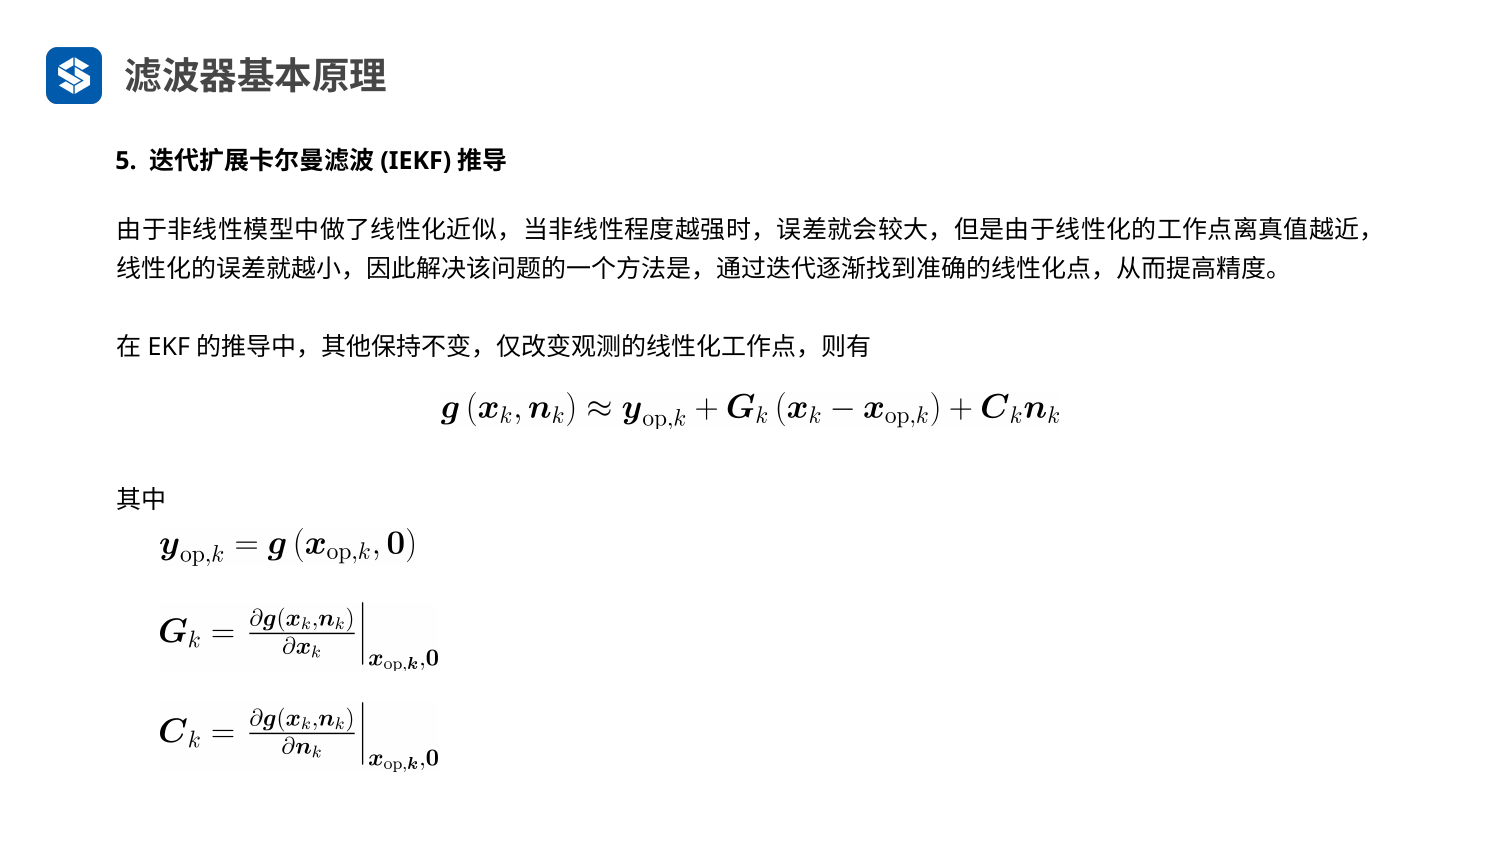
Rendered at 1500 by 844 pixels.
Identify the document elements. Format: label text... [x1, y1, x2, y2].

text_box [159, 600, 439, 673]
text_box 在EKF的推导中，其他保持不变，仅改变观测的线性化工作点，则有 [101, 314, 1133, 368]
text_box 由于非线性模型中做了线性化近似，当非线性程度越强时，误差就会较大，但是由于线性化的工作点离真值越近，线性化的误差就越小，因此解决该问题的一个方法是，通过迭代逐渐找到准确的线性化点，从而提高精度。 [101, 197, 1400, 291]
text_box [440, 390, 1060, 432]
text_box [159, 700, 439, 774]
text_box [46, 44, 646, 106]
text_box 5. 迭代扩展卡尔曼滤波(IEKF)推导 [100, 127, 534, 182]
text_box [159, 526, 415, 569]
text_box 其中 [101, 467, 1133, 522]
